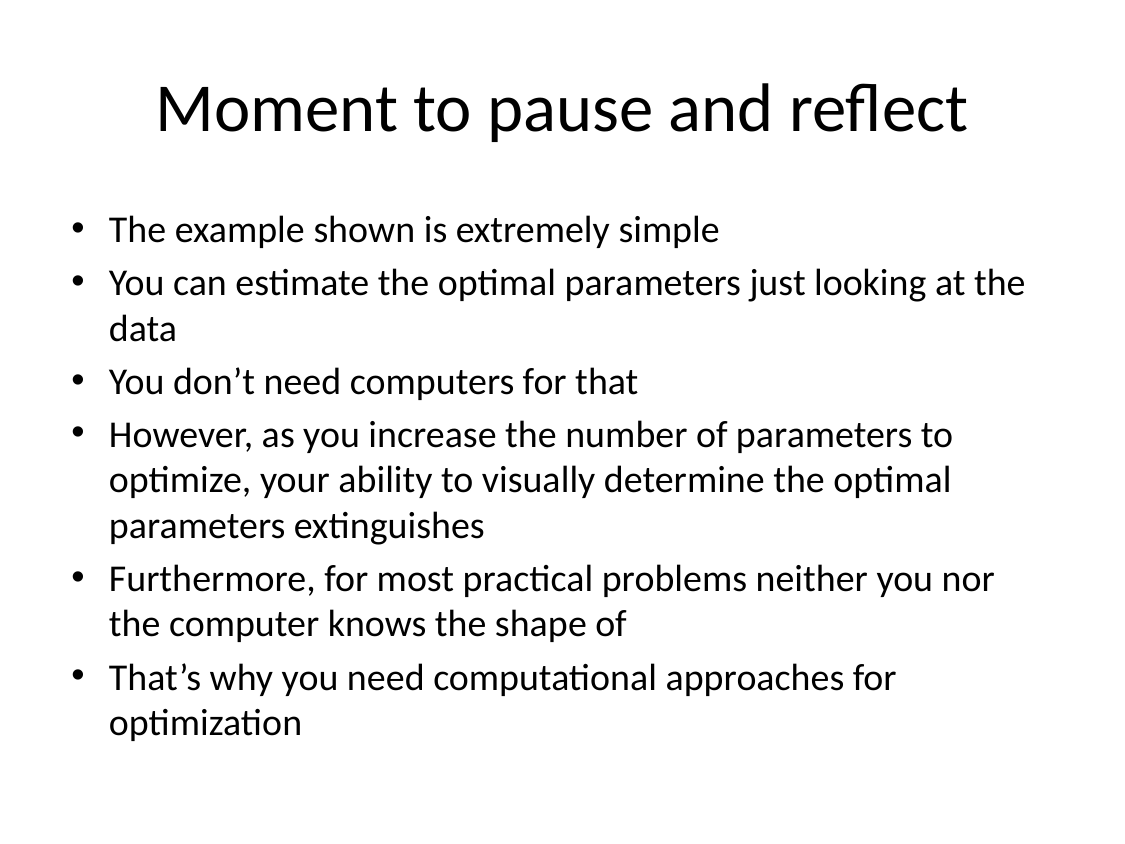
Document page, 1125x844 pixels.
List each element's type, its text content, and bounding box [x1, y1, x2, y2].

title Moment to pause and reflect [56, 33, 1069, 175]
